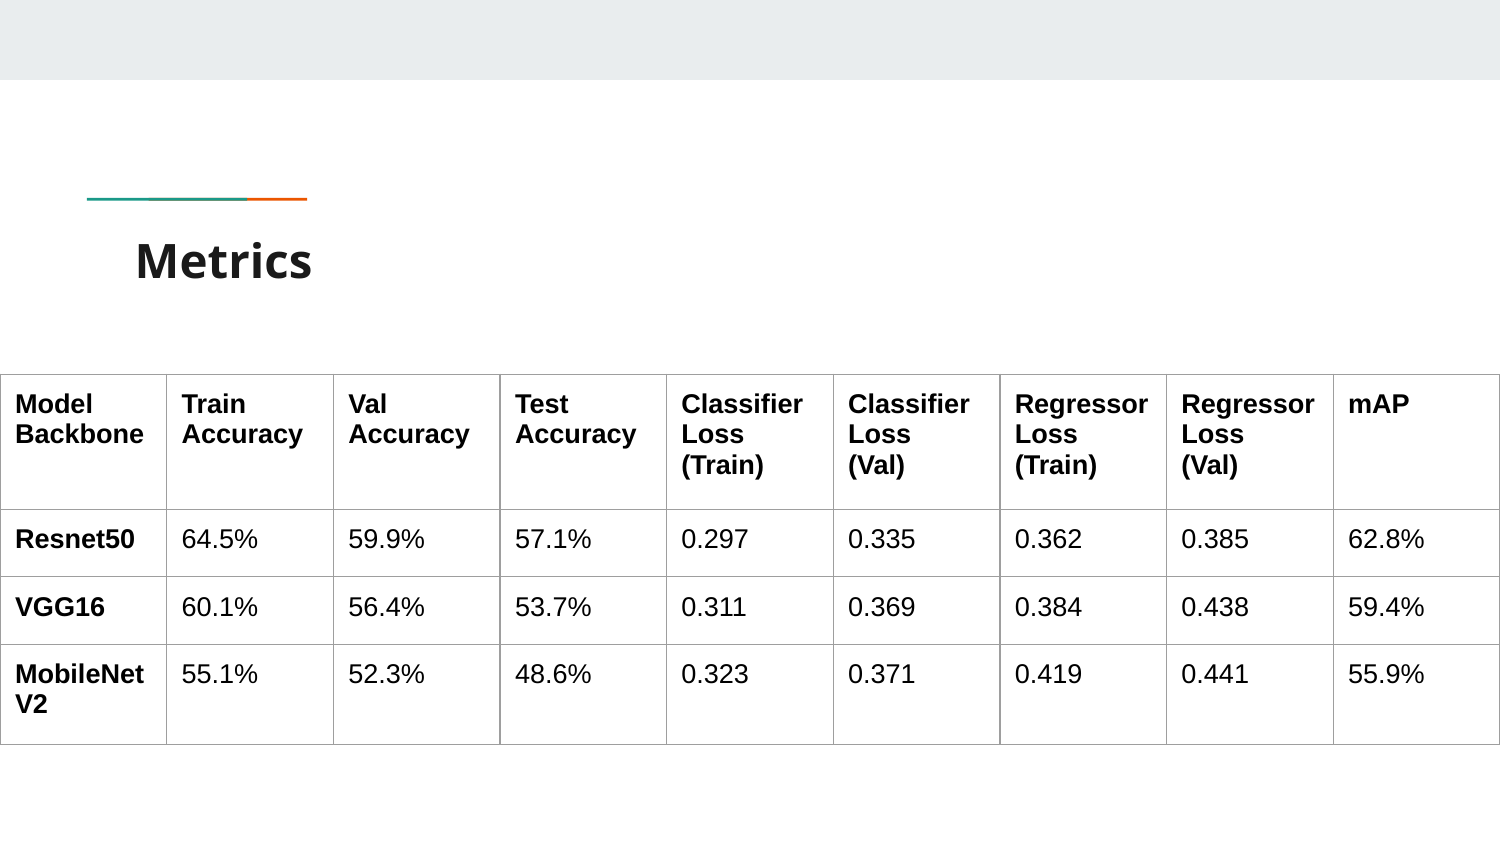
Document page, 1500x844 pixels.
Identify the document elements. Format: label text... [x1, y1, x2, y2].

table_cell 0.323 [667, 645, 833, 744]
table_cell VGG16 [1, 577, 166, 644]
table_cell 0.362 [1001, 510, 1166, 576]
table_cell 53.7% [501, 577, 666, 644]
table_cell 48.6% [501, 645, 666, 744]
table_cell 0.311 [667, 577, 833, 644]
table_cell 0.385 [1167, 510, 1333, 576]
table_header Model Backbone [1, 375, 166, 509]
table_cell 0.369 [834, 577, 999, 644]
table_cell Resnet50 [1, 510, 166, 576]
table_cell 55.1% [167, 645, 333, 744]
table_cell 0.419 [1001, 645, 1166, 744]
table_cell 0.371 [834, 645, 999, 744]
table_cell 0.441 [1167, 645, 1333, 744]
table_cell 64.5% [167, 510, 333, 576]
table_cell 0.384 [1001, 577, 1166, 644]
table_cell 59.9% [334, 510, 499, 576]
table_header Test Accuracy [501, 375, 666, 509]
table_cell 55.9% [1334, 645, 1499, 744]
table_header Regressor Loss (Train) [1001, 375, 1166, 509]
table_header mAP [1334, 375, 1499, 509]
table_cell 62.8% [1334, 510, 1499, 576]
table_header Regressor Loss (Val) [1167, 375, 1333, 509]
table_cell 0.335 [834, 510, 999, 576]
table_cell 52.3% [334, 645, 499, 744]
title Metrics [119, 216, 1381, 305]
table_cell 0.297 [667, 510, 833, 576]
table_header Classifier Loss (Train) [667, 375, 833, 509]
table_cell 60.1% [167, 577, 333, 644]
table_cell 59.4% [1334, 577, 1499, 644]
table_cell MobileNetV2 [1, 645, 166, 744]
table_header Train Accuracy [167, 375, 333, 509]
table_cell 56.4% [334, 577, 499, 644]
table_header Val Accuracy [334, 375, 499, 509]
table_header Classifier Loss (Val) [834, 375, 999, 509]
table_cell 0.438 [1167, 577, 1333, 644]
table_cell 57.1% [501, 510, 666, 576]
